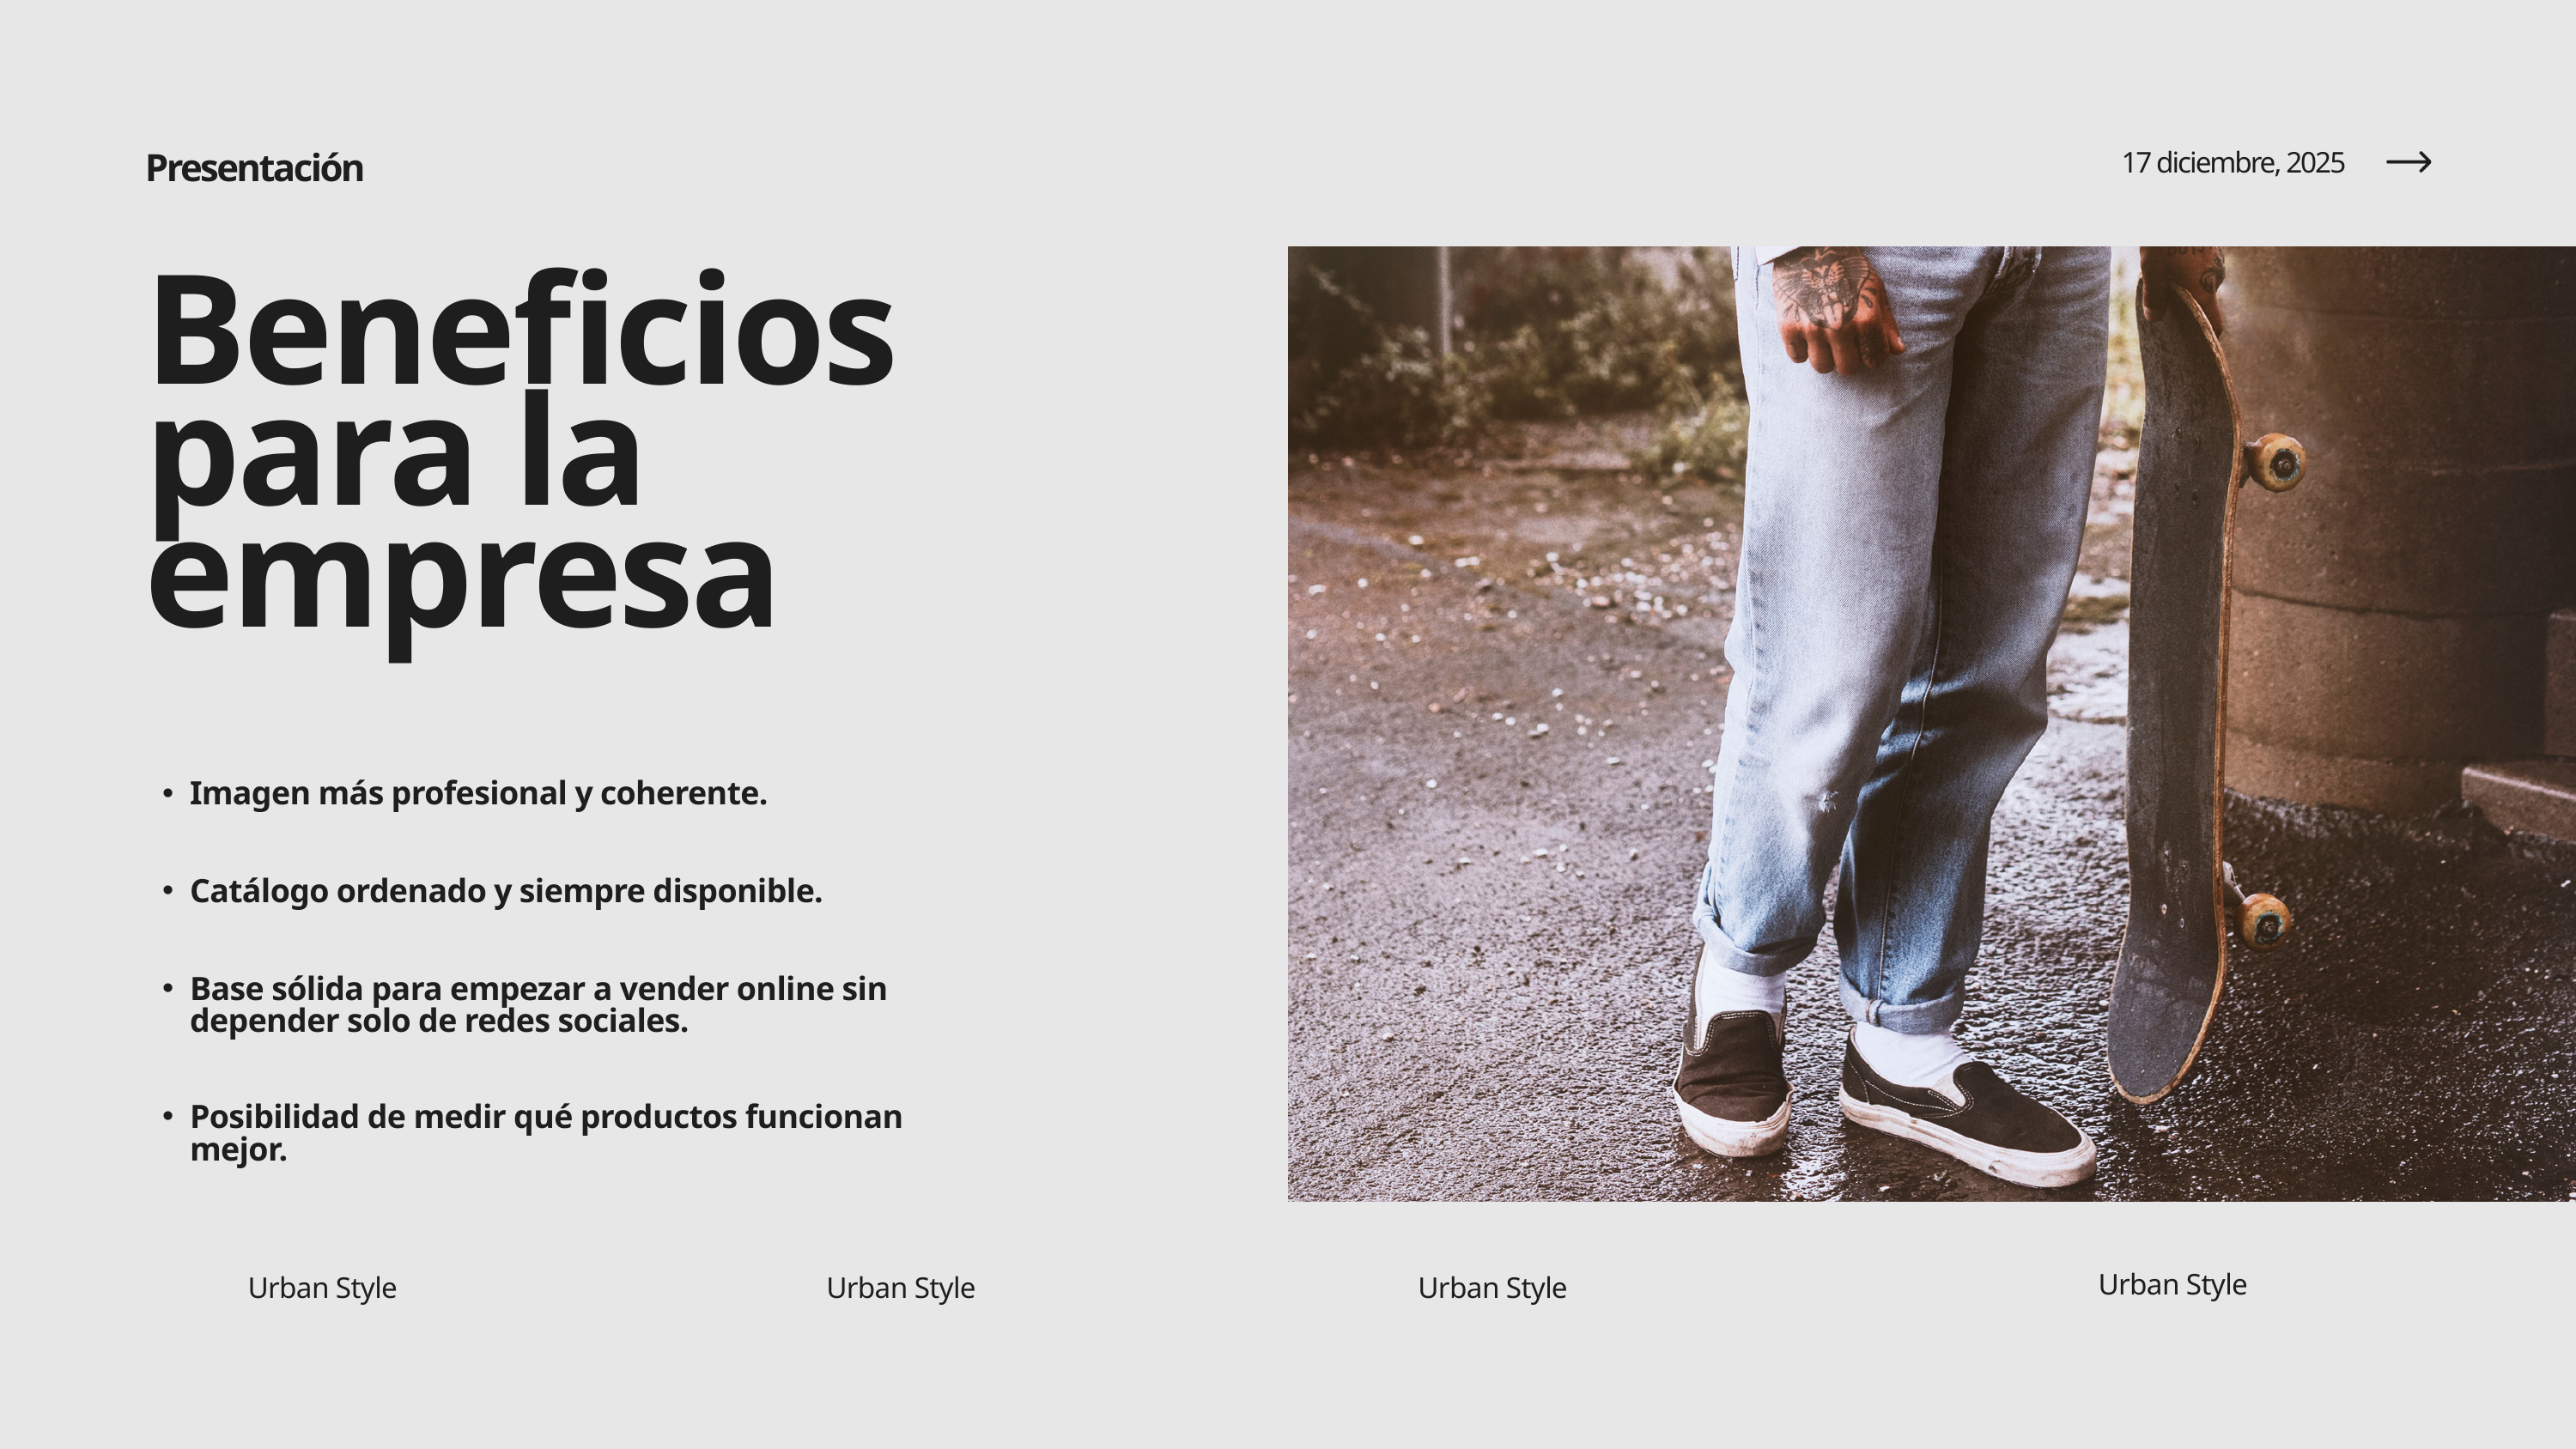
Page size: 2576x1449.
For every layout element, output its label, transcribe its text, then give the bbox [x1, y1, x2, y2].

text_box Urban Style [1915, 1271, 2432, 1300]
text_box Urban Style [732, 1275, 1071, 1304]
text_box [2386, 151, 2432, 173]
text_box Beneficios para la empresa [144, 293, 992, 658]
text_box Catálogo ordenado y siempre disponible. [135, 876, 936, 910]
text_box Urban Style [1291, 1275, 1694, 1304]
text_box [1287, 246, 2576, 1202]
text_box 17 diciembre, 2025 [2097, 149, 2347, 179]
text_box Presentación [144, 151, 752, 190]
text_box Posibilidad de medir qué productos funcionan mejor. [135, 1102, 936, 1167]
text_box Imagen más profesional y coherente. [135, 779, 936, 812]
text_box Base sólida para empezar a vender online sin depender solo de redes sociales. [135, 974, 936, 1040]
text_box Urban Style [135, 1275, 511, 1304]
